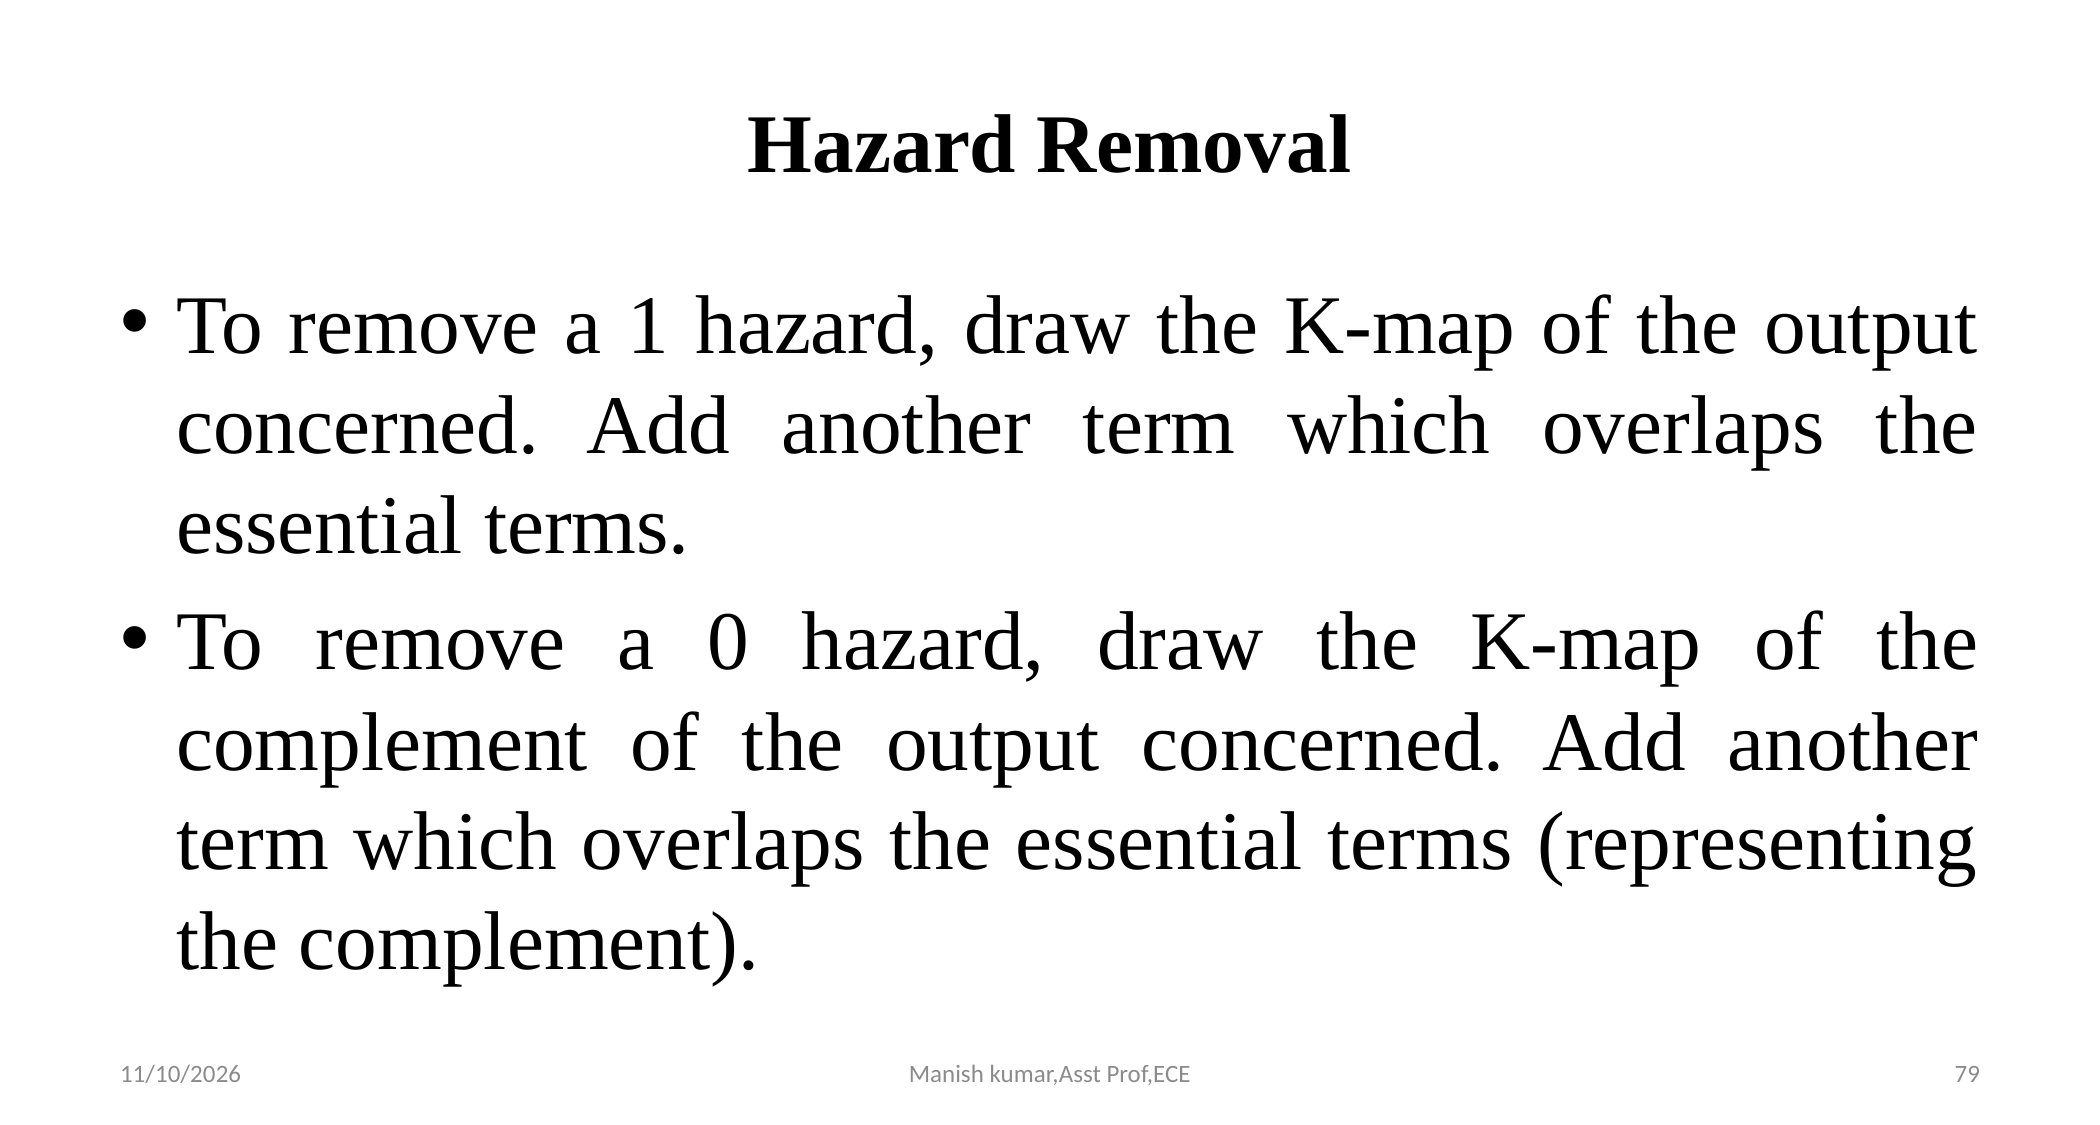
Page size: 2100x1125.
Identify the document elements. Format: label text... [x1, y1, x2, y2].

title Hazard Removal [105, 45, 1995, 233]
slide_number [105, 1042, 595, 1103]
footer Manish kumar,Asst Prof,ECE [717, 1042, 1383, 1103]
slide_number 79 [1505, 1042, 1995, 1103]
list To remove a 1 hazard, draw the K-map of the output concerned. Add another term which overlaps the essential terms. To remove a 0 hazard, draw the K-map of the complement of the output concerned. Add another term which overlaps the essential terms (representing the complement). [105, 262, 1995, 1005]
